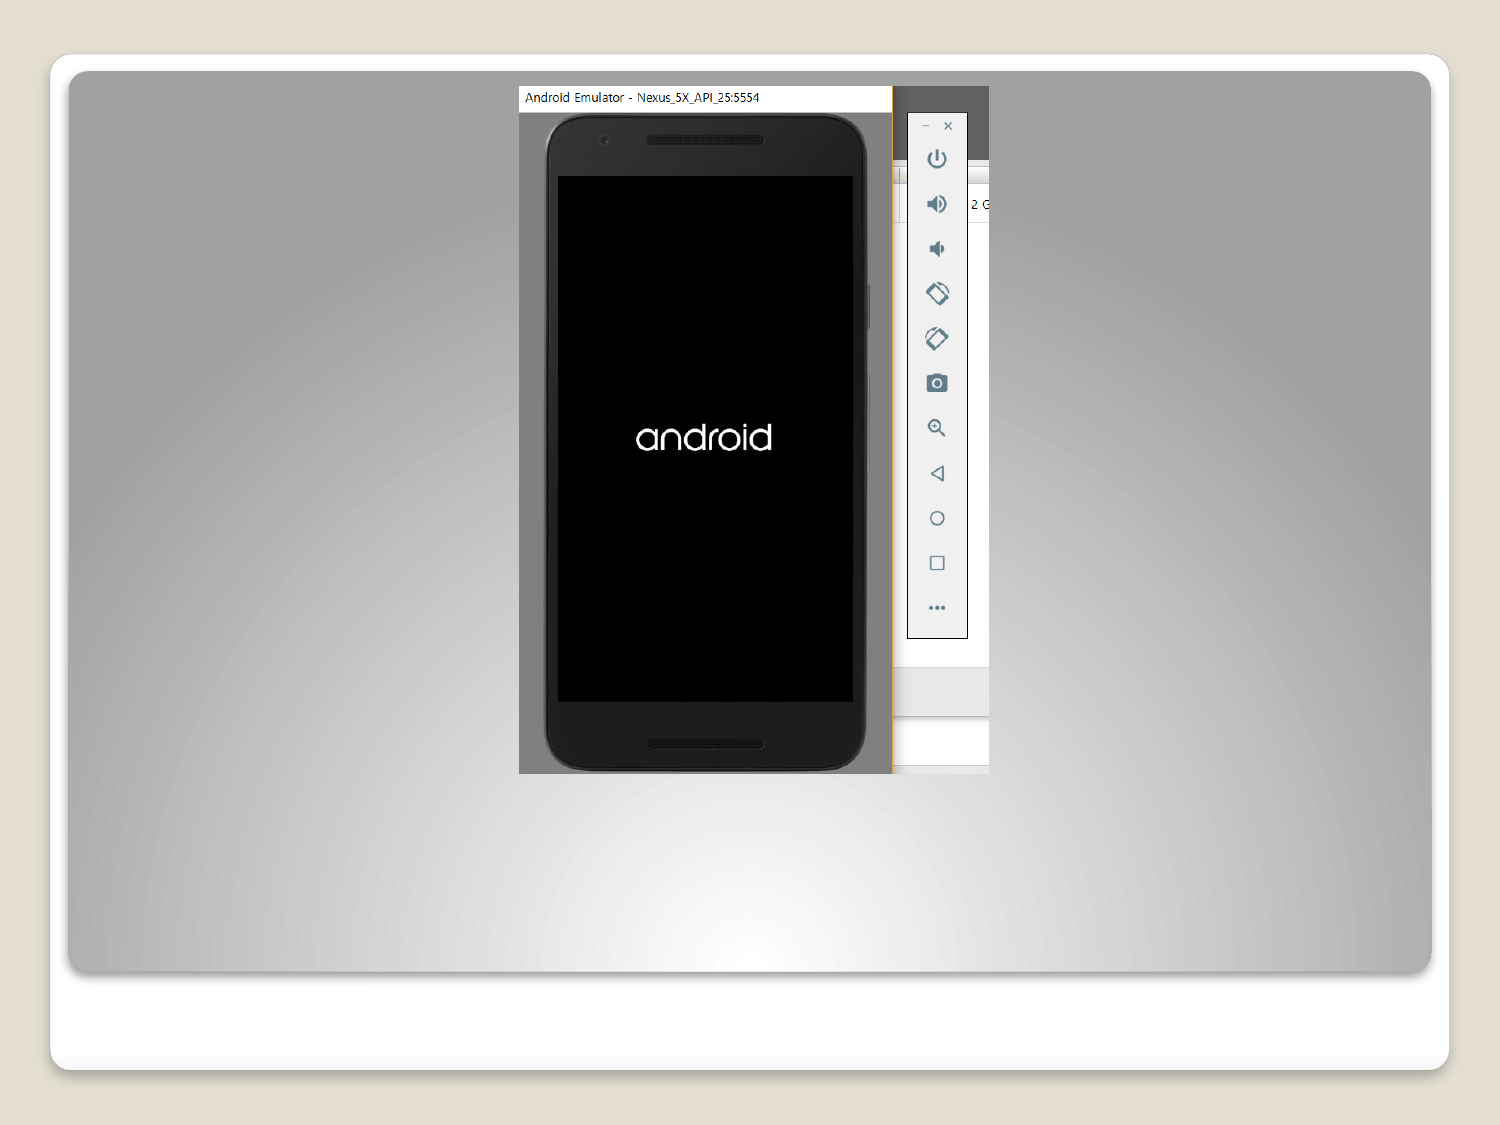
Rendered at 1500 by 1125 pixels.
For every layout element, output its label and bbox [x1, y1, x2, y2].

list [518, 86, 989, 775]
